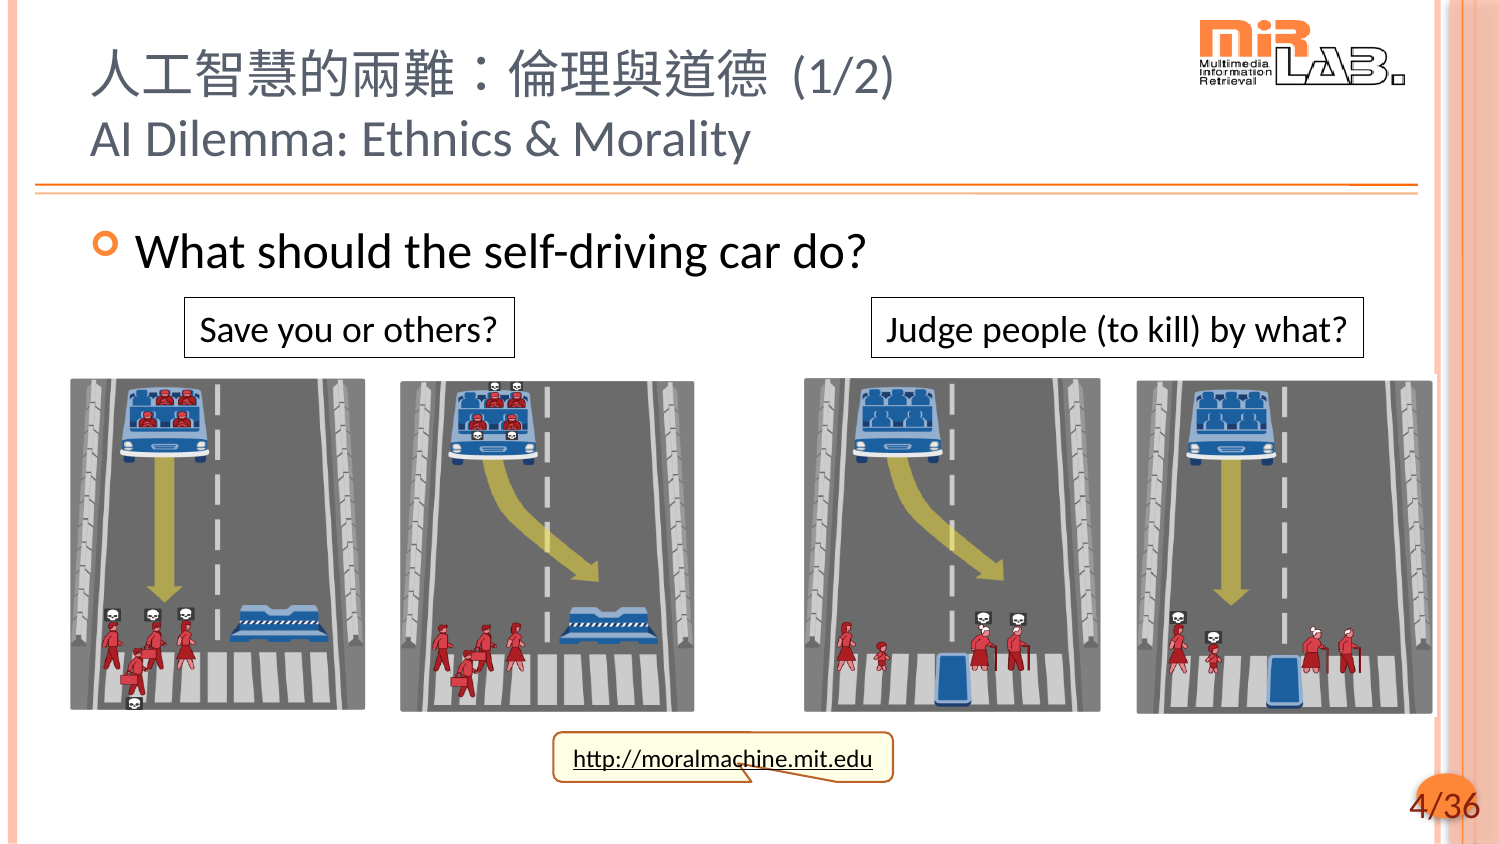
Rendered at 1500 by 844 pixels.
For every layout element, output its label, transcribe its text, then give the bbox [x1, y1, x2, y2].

text_box http://moralmachine.mit.edu [551, 730, 896, 784]
title 人工智慧的兩難：倫理與道德 (1/2) AI Dilemma: Ethnics & Morality [75, 33, 1300, 175]
text_box Save you or others? [184, 297, 515, 358]
picture [798, 374, 1438, 718]
list What should the self-driving car do? [75, 210, 1300, 797]
picture [1195, 16, 1408, 88]
text_box Judge people (to kill) by what? [871, 297, 1364, 358]
picture [64, 374, 700, 718]
